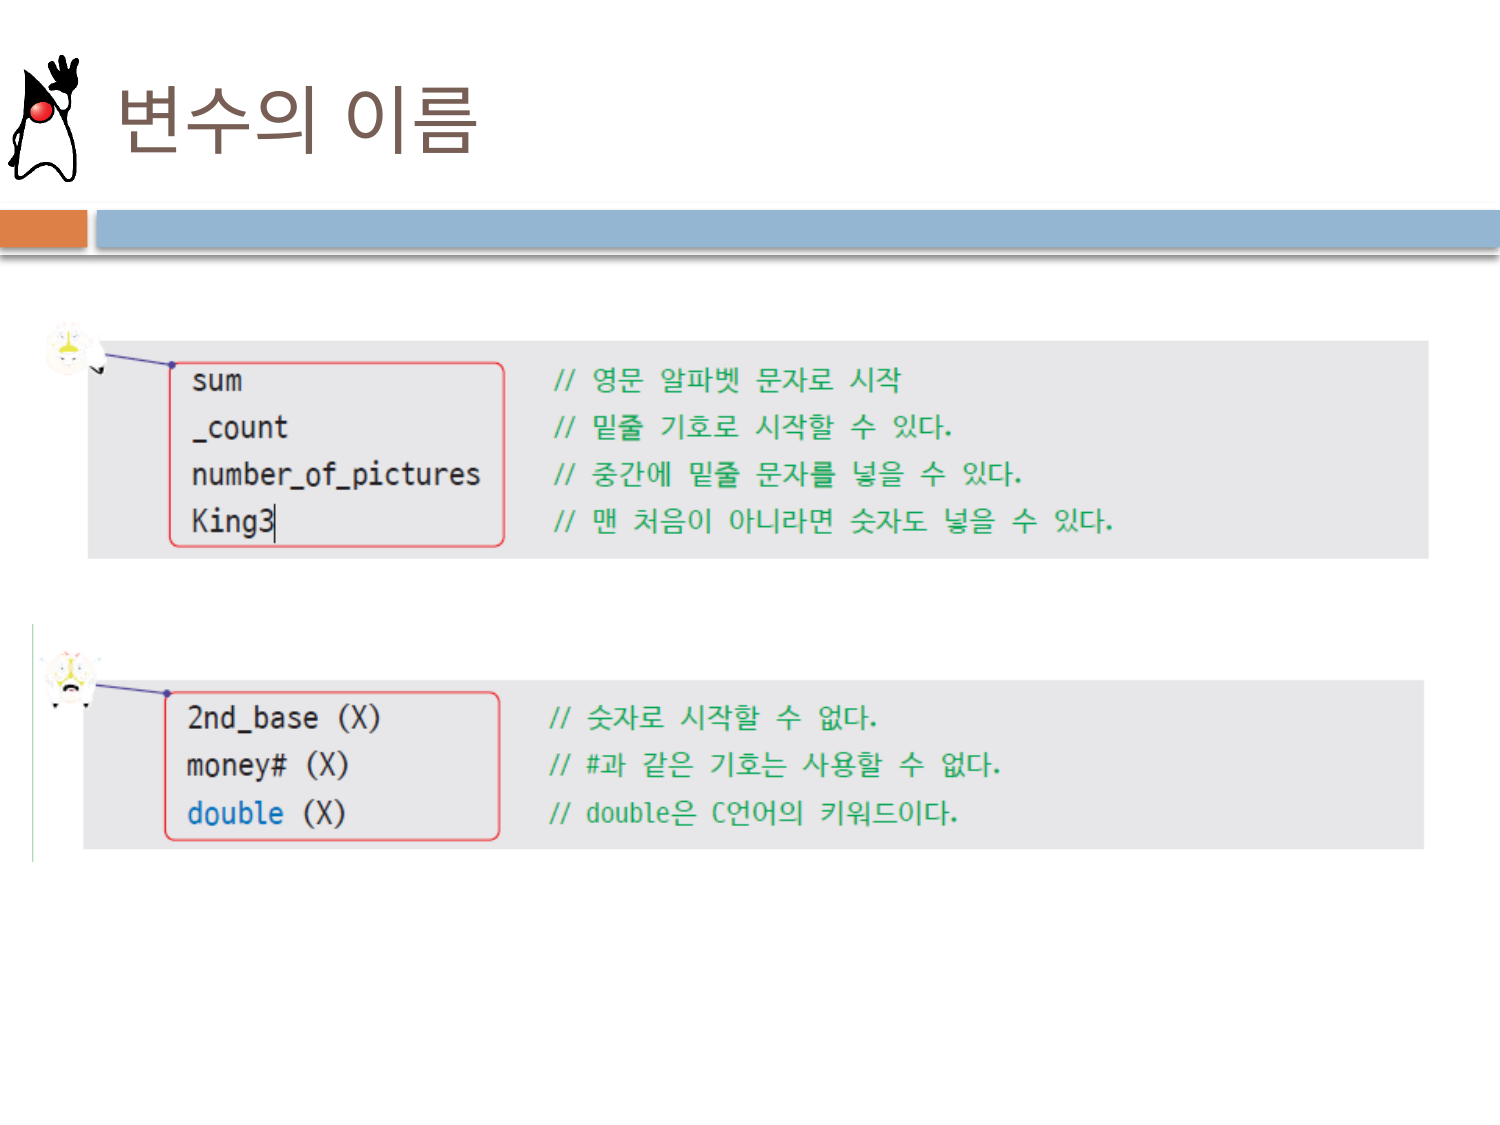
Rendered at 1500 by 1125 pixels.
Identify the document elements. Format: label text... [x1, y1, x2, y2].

title 변수의 이름 [100, 37, 1438, 200]
picture [45, 293, 1455, 581]
picture [31, 623, 1455, 863]
picture [8, 55, 79, 182]
